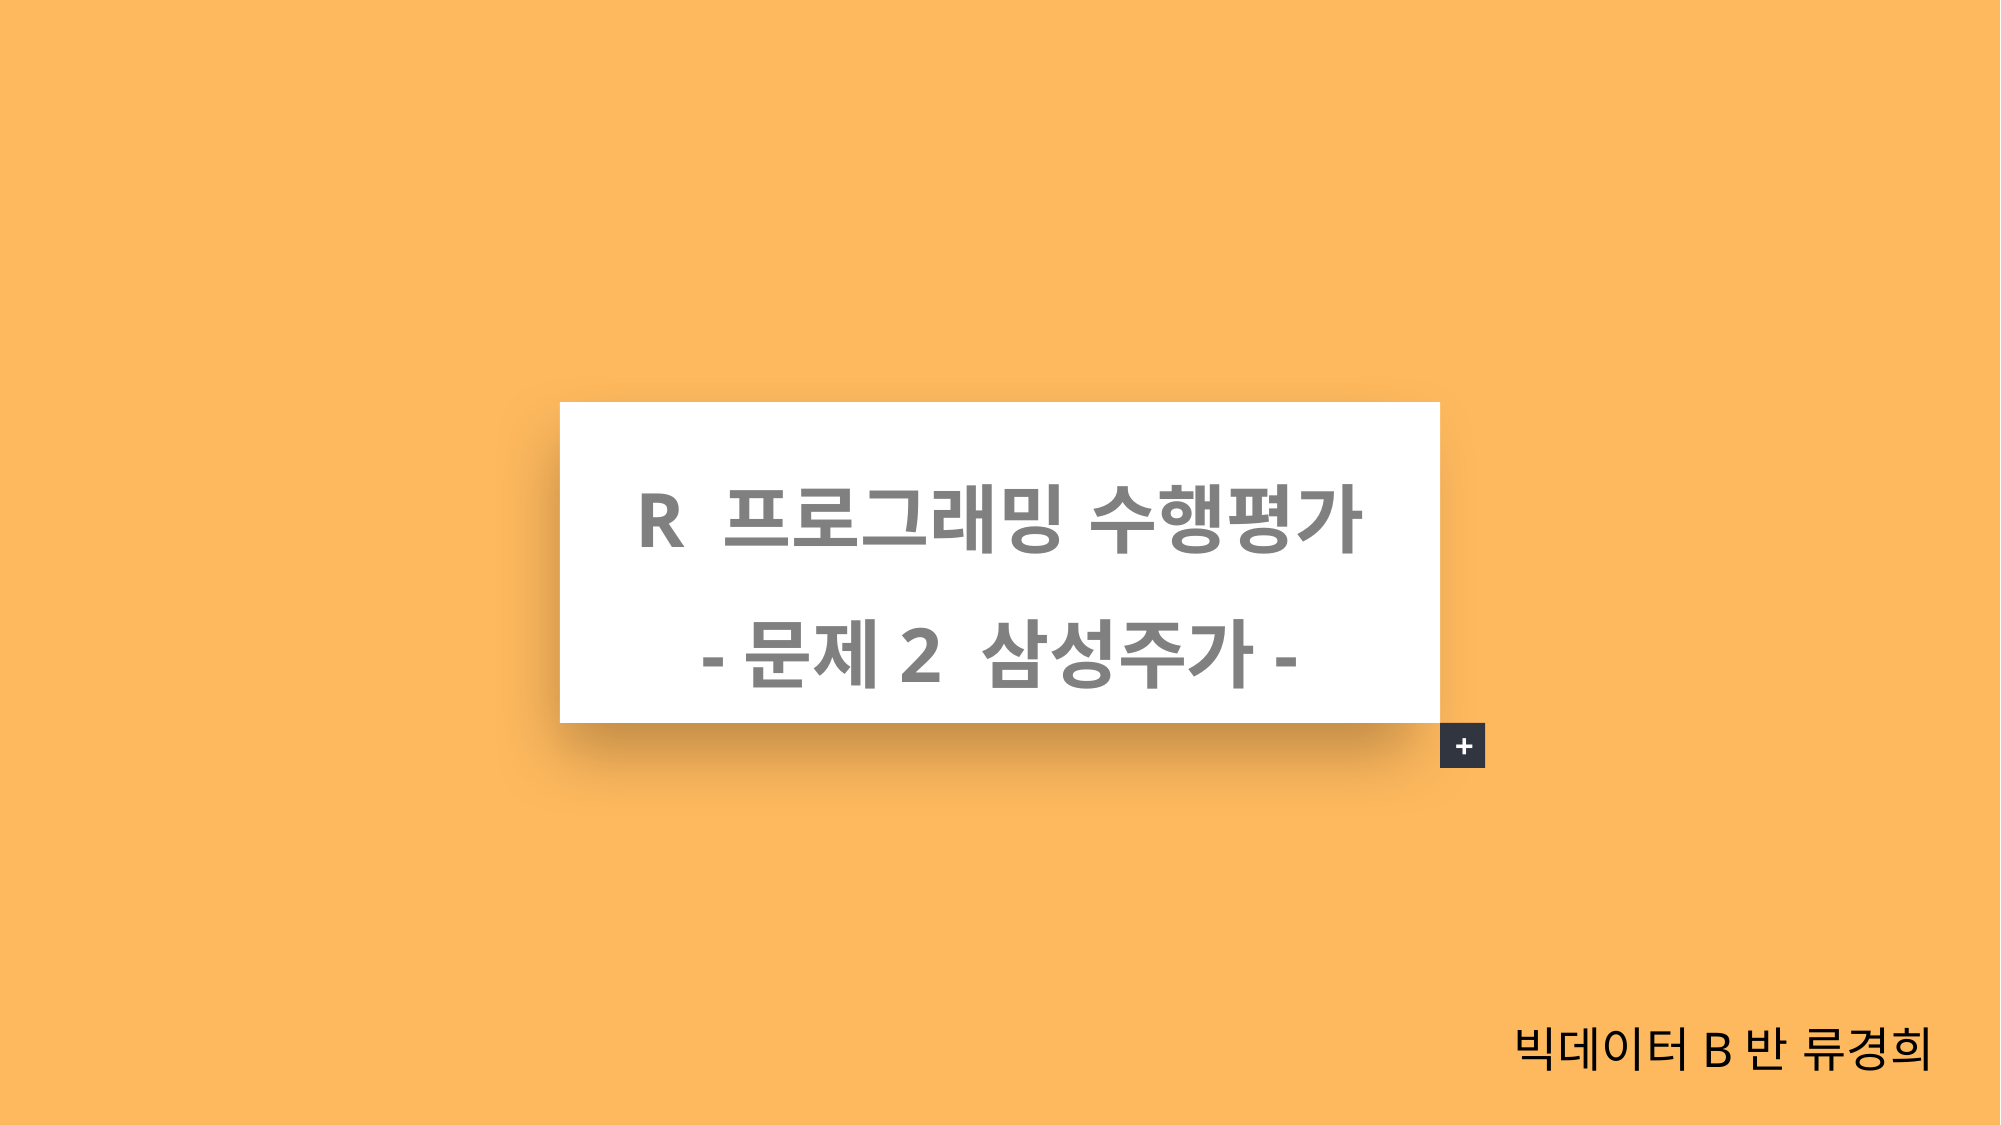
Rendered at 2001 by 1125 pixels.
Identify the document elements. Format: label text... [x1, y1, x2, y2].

text_box + [1439, 722, 1486, 769]
text_box R 프로그래밍 수행평가 -문제2 삼성주가- [559, 401, 1441, 724]
text_box 빅데이터B반 류경희 [1498, 1012, 2000, 1085]
